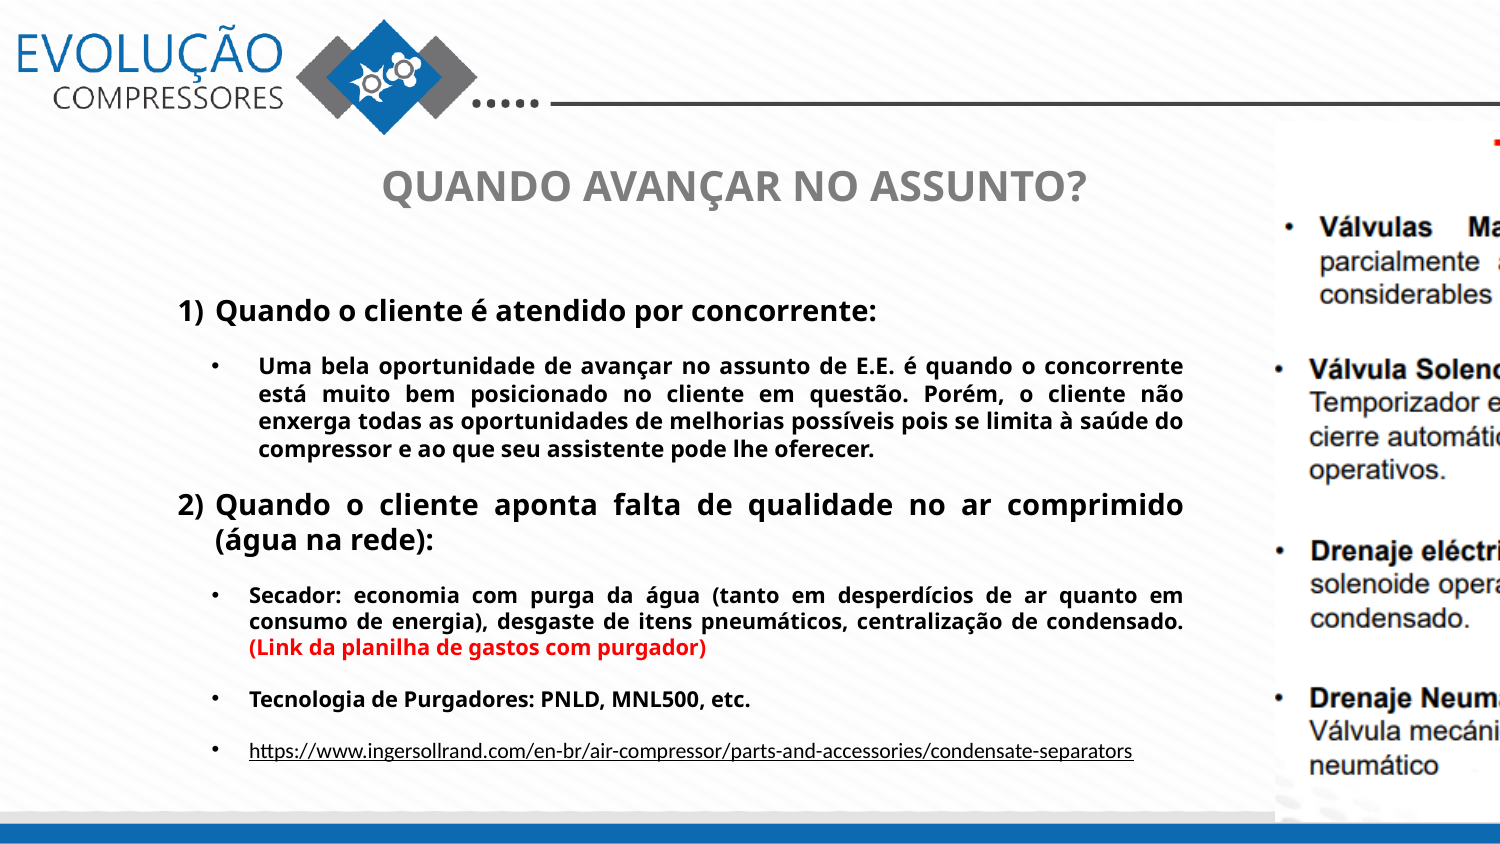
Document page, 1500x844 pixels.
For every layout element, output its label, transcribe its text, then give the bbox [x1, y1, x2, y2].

picture [501, 99, 510, 108]
picture [1274, 121, 1500, 823]
text_box QUANDO AVANÇAR NO ASSUNTO? [117, 159, 1269, 210]
picture [530, 99, 539, 108]
picture [6, 10, 481, 141]
picture [515, 99, 525, 108]
picture [486, 99, 496, 108]
text_box Quando o cliente é atendido por concorrente: Uma bela oportunidade de avançar no assunto de E.E. é quando o concorrente está muito bem posicionado no cliente em questão. Porém, o cliente não enxerga todas as oportunidades de melhorias possíveis pois se limita à saúde do compressor e ao que seu assistente pode lhe oferecer. Quando o cliente aponta falta de qualidade no ar comprimido (água na rede): Secador: economia com purga da água (tanto em desperdícios de ar quanto em consumo de energia), desgaste de itens pneumáticos, centralização de condensado. (Link da planilha de gastos com purgador) Tecnologia de Purgadores: PNLD, MNL500, etc. https://www.ingersollrand.com/en-br/air-compressor/parts-and-accessories/condensate-separators [162, 284, 1200, 771]
